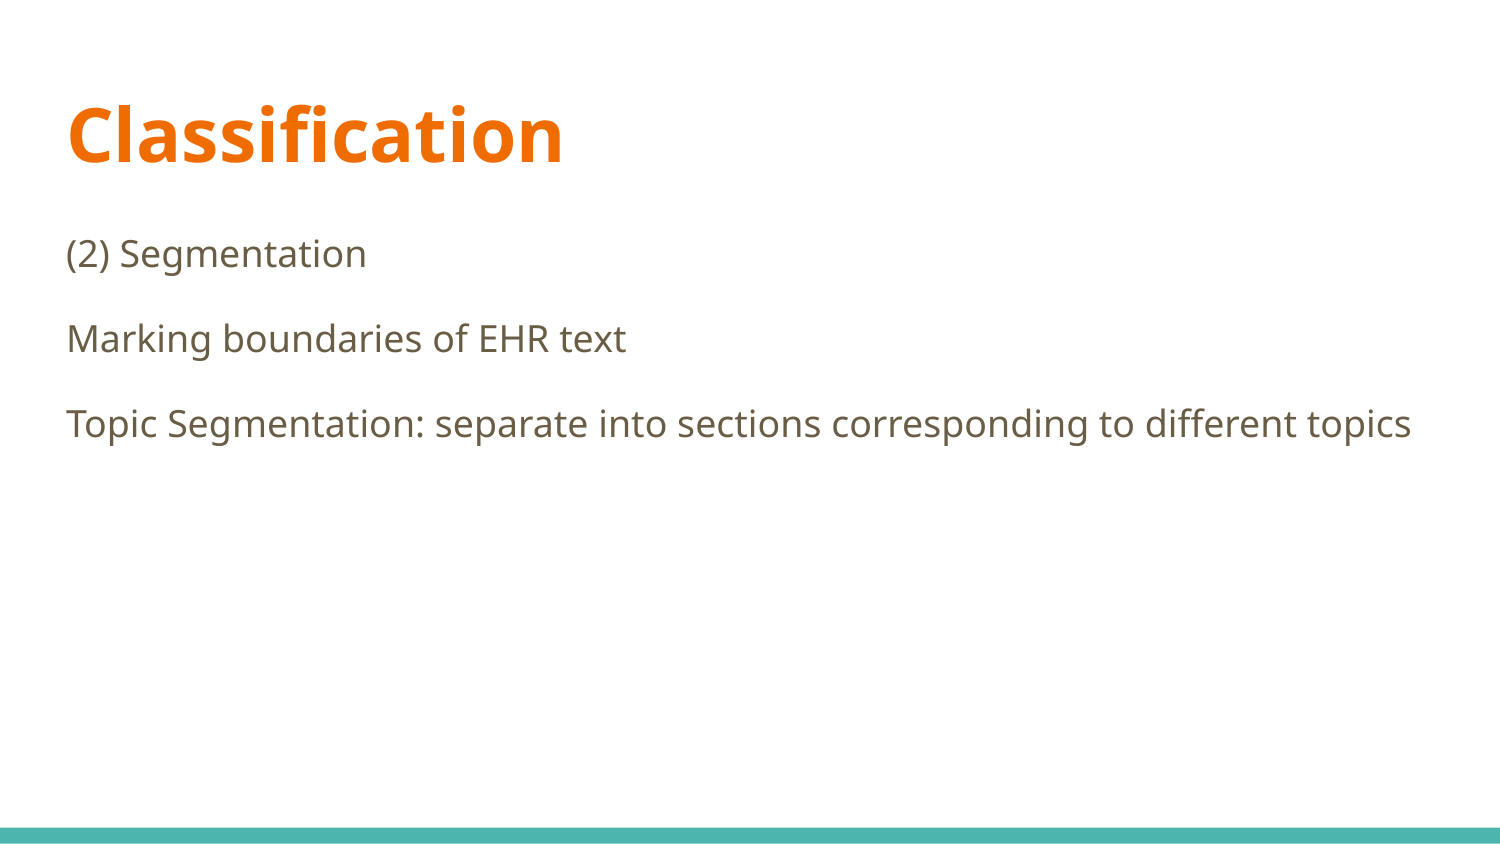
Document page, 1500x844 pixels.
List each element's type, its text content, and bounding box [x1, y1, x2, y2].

list (2) Segmentation Marking boundaries of EHR text Topic Segmentation: separate into sections corresponding to different topics [51, 207, 1449, 750]
title Classification [51, 72, 1449, 189]
